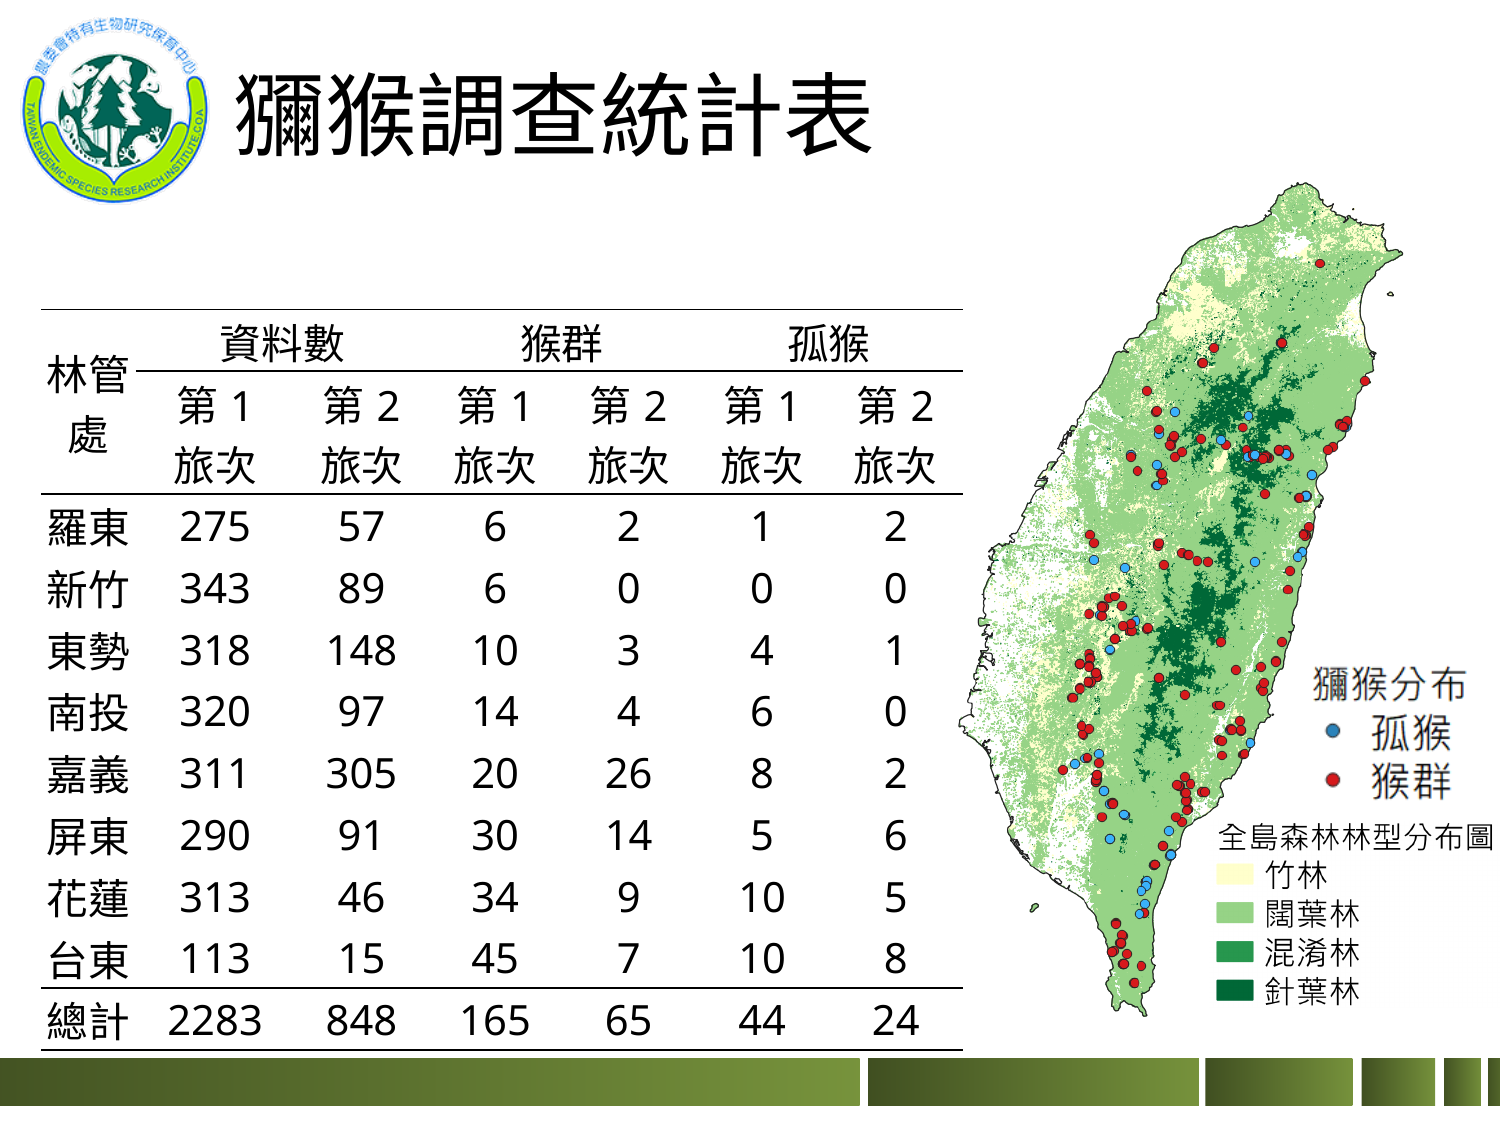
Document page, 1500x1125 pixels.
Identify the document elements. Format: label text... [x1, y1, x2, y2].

table_cell 6 [695, 679, 829, 741]
table_header 林管處 [41, 310, 136, 493]
table_cell 46 [295, 864, 428, 926]
title 獼猴調查統計表 [218, 19, 1480, 207]
table_cell 45 [428, 926, 562, 987]
table_cell 6 [428, 495, 562, 556]
table_cell 14 [428, 679, 562, 741]
table_cell 65 [562, 989, 695, 1049]
table_cell 2283 [136, 989, 295, 1049]
table_cell 148 [295, 617, 428, 679]
table_cell 新竹 [41, 556, 136, 617]
table_cell 6 [428, 556, 562, 617]
table_cell 848 [295, 989, 428, 1049]
table_cell 34 [428, 864, 562, 926]
picture [17, 17, 211, 207]
table_cell 305 [295, 741, 428, 803]
table_cell 2 [829, 741, 907, 803]
table_cell 290 [136, 803, 295, 864]
table_cell 2 [829, 495, 907, 556]
table_header 猴群 [428, 310, 695, 370]
table_cell 花蓮 [41, 864, 136, 926]
table_cell 第1 旅次 [428, 372, 562, 493]
table_cell 總計 [41, 989, 136, 1049]
table_cell 4 [562, 679, 695, 741]
table_cell 44 [695, 989, 829, 1049]
table_cell 97 [295, 679, 428, 741]
table_cell 第2 旅次 [562, 372, 695, 493]
table_cell 26 [562, 741, 695, 803]
table_cell 4 [695, 617, 829, 679]
table_cell 8 [695, 741, 829, 803]
table_cell 89 [295, 556, 428, 617]
table_cell 7 [562, 926, 695, 987]
table_cell 10 [695, 864, 829, 926]
table_cell 3 [562, 617, 695, 679]
table_cell 24 [829, 989, 963, 1049]
table_header 孤猴 [695, 310, 907, 370]
table_cell 第1 旅次 [136, 372, 295, 493]
table_cell 14 [562, 803, 695, 864]
table_cell 313 [136, 864, 295, 926]
table_cell 嘉義 [41, 741, 136, 803]
table_cell 320 [136, 679, 295, 741]
table_cell 0 [829, 679, 907, 741]
table_cell 5 [695, 803, 829, 864]
table_cell 8 [829, 926, 907, 987]
table_cell 第1 旅次 [695, 372, 829, 493]
table_cell 1 [829, 617, 907, 679]
table_header 資料數 [136, 310, 428, 370]
table_cell 1 [695, 495, 829, 556]
table_cell 10 [695, 926, 829, 987]
table_cell 113 [136, 926, 295, 987]
table_cell 30 [428, 803, 562, 864]
table_cell 91 [295, 803, 428, 864]
table_cell 第2 旅次 [295, 372, 428, 493]
table_cell 南投 [41, 679, 136, 741]
picture [912, 155, 1500, 1031]
table_cell 東勢 [41, 617, 136, 679]
table_cell 311 [136, 741, 295, 803]
table_cell 0 [562, 556, 695, 617]
table_cell 57 [295, 495, 428, 556]
table_cell 9 [562, 864, 695, 926]
table_cell 羅東 [41, 495, 136, 556]
table_cell 0 [695, 556, 829, 617]
table_cell 2 [562, 495, 695, 556]
table_cell 343 [136, 556, 295, 617]
table_cell 15 [295, 926, 428, 987]
table_cell 165 [428, 989, 562, 1049]
table_cell 275 [136, 495, 295, 556]
table_cell 屏東 [41, 803, 136, 864]
table_cell 20 [428, 741, 562, 803]
table_cell 318 [136, 617, 295, 679]
table_cell 5 [829, 864, 907, 926]
table_cell 10 [428, 617, 562, 679]
table_cell 第2 旅次 [829, 372, 907, 493]
table_cell 0 [829, 556, 907, 617]
table_cell 台東 [41, 926, 136, 987]
table_cell 6 [829, 803, 907, 864]
